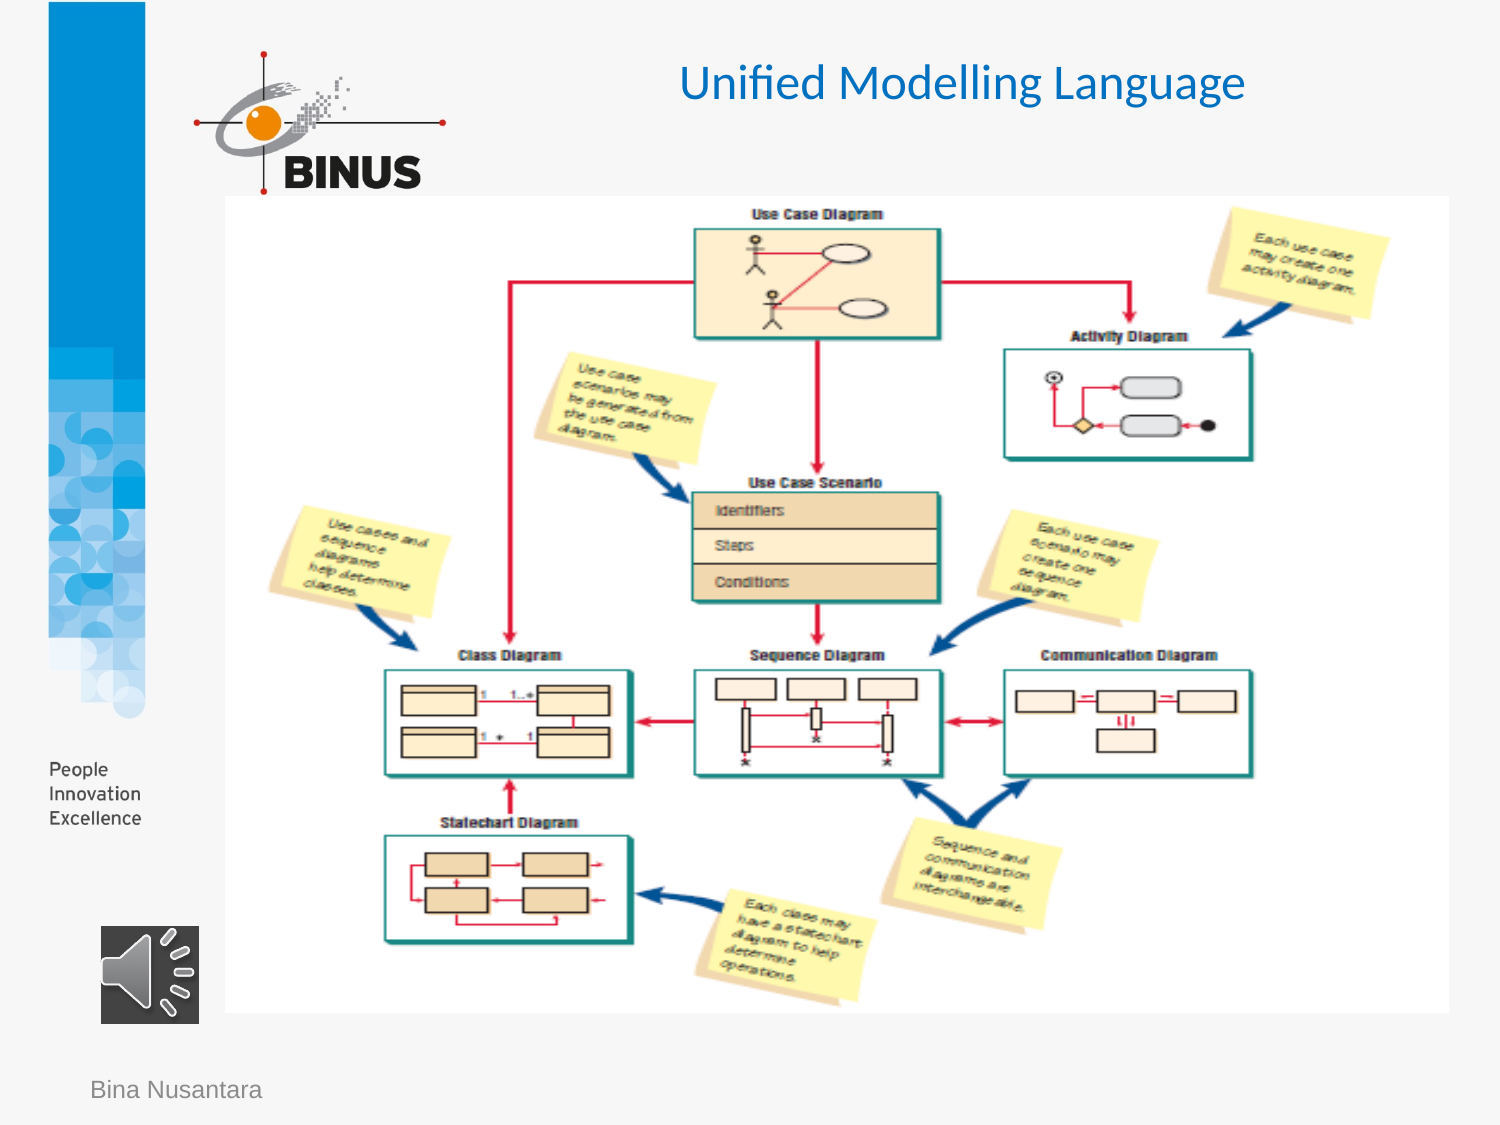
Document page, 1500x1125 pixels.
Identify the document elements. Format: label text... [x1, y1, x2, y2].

picture [0, 0, 1500, 1013]
slide_number Bina Nusantara [75, 1058, 425, 1119]
text_box Unified Modelling Language [525, 42, 1400, 153]
picture [99, 924, 201, 1026]
